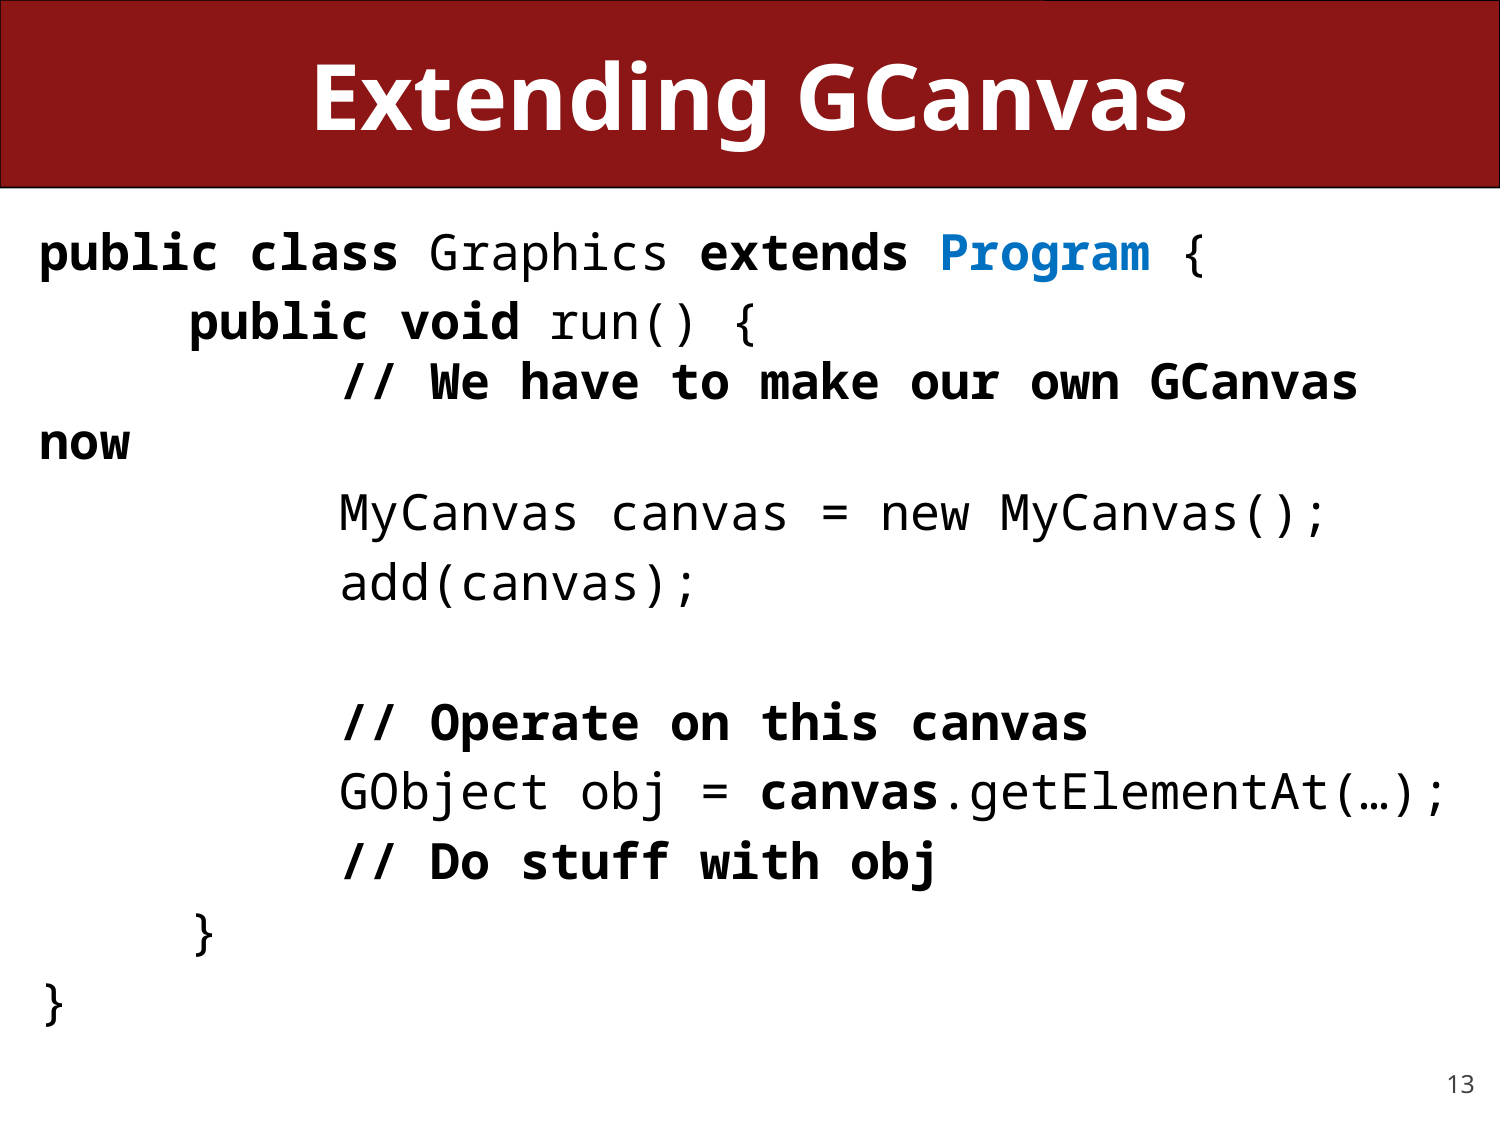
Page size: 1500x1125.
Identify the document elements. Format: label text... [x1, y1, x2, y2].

list public class Graphics extends Program { public void run() { // We have to make our own GCanvas now MyCanvas canvas = new MyCanvas(); add(canvas); // Operate on this canvas GObject obj = canvas.getElementAt(…); // Do stuff with obj } } [24, 212, 1475, 1063]
title Extending GCanvas [75, 0, 1425, 188]
